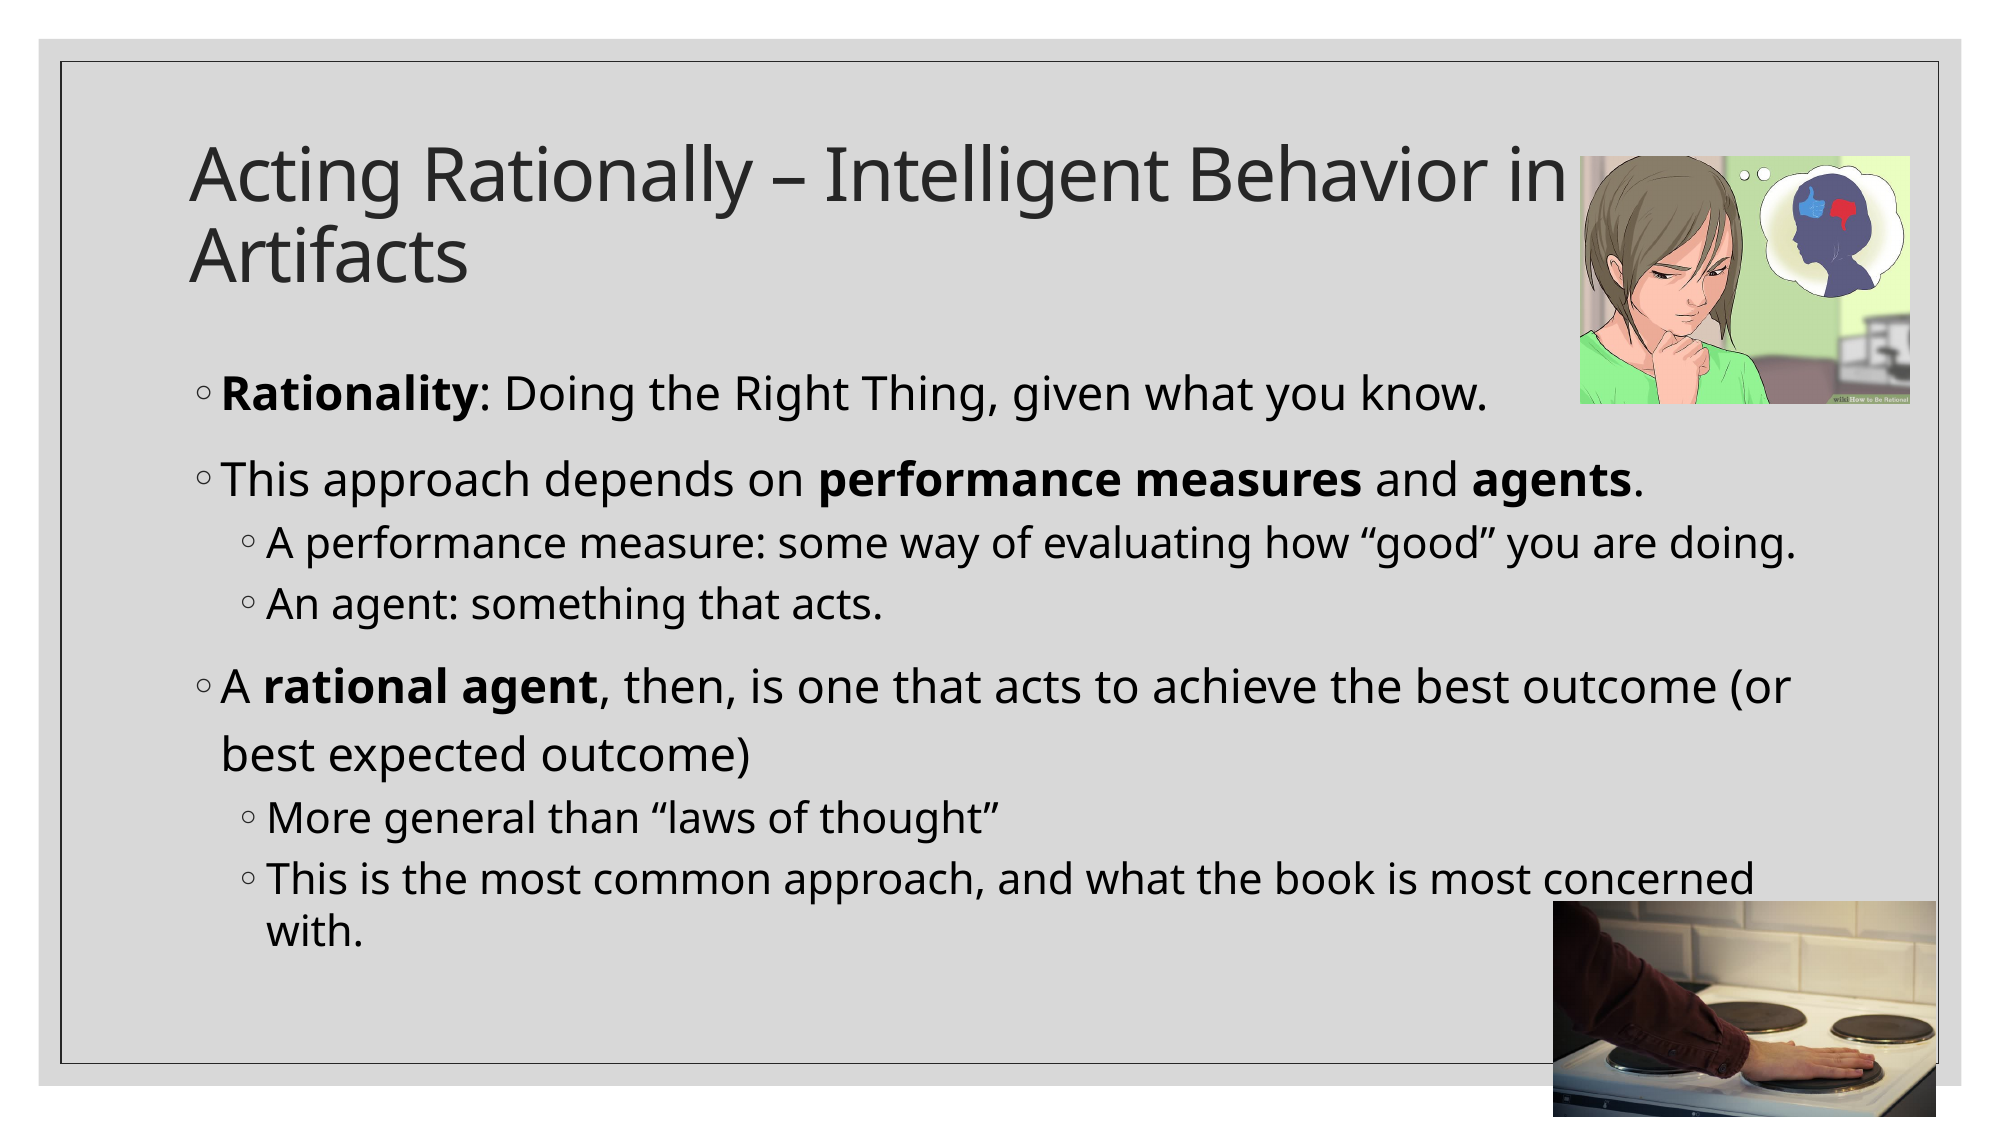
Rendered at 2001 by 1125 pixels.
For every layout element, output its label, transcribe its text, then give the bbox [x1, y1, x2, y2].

picture [1580, 156, 1910, 404]
title Acting Rationally – Intelligent Behavior in Artifacts [174, 105, 1825, 331]
list Rationality: Doing the Right Thing, given what you know. This approach depends on performance measures and agents. A performance measure: some way of evaluating how “good” you are doing. An agent: something that acts. A rational agent, then, is one that acts to achieve the best outcome (or best expected outcome) More general than “laws of thought” This is the most common approach, and what the book is most concerned with. [174, 345, 1825, 977]
picture [1553, 901, 1936, 1117]
